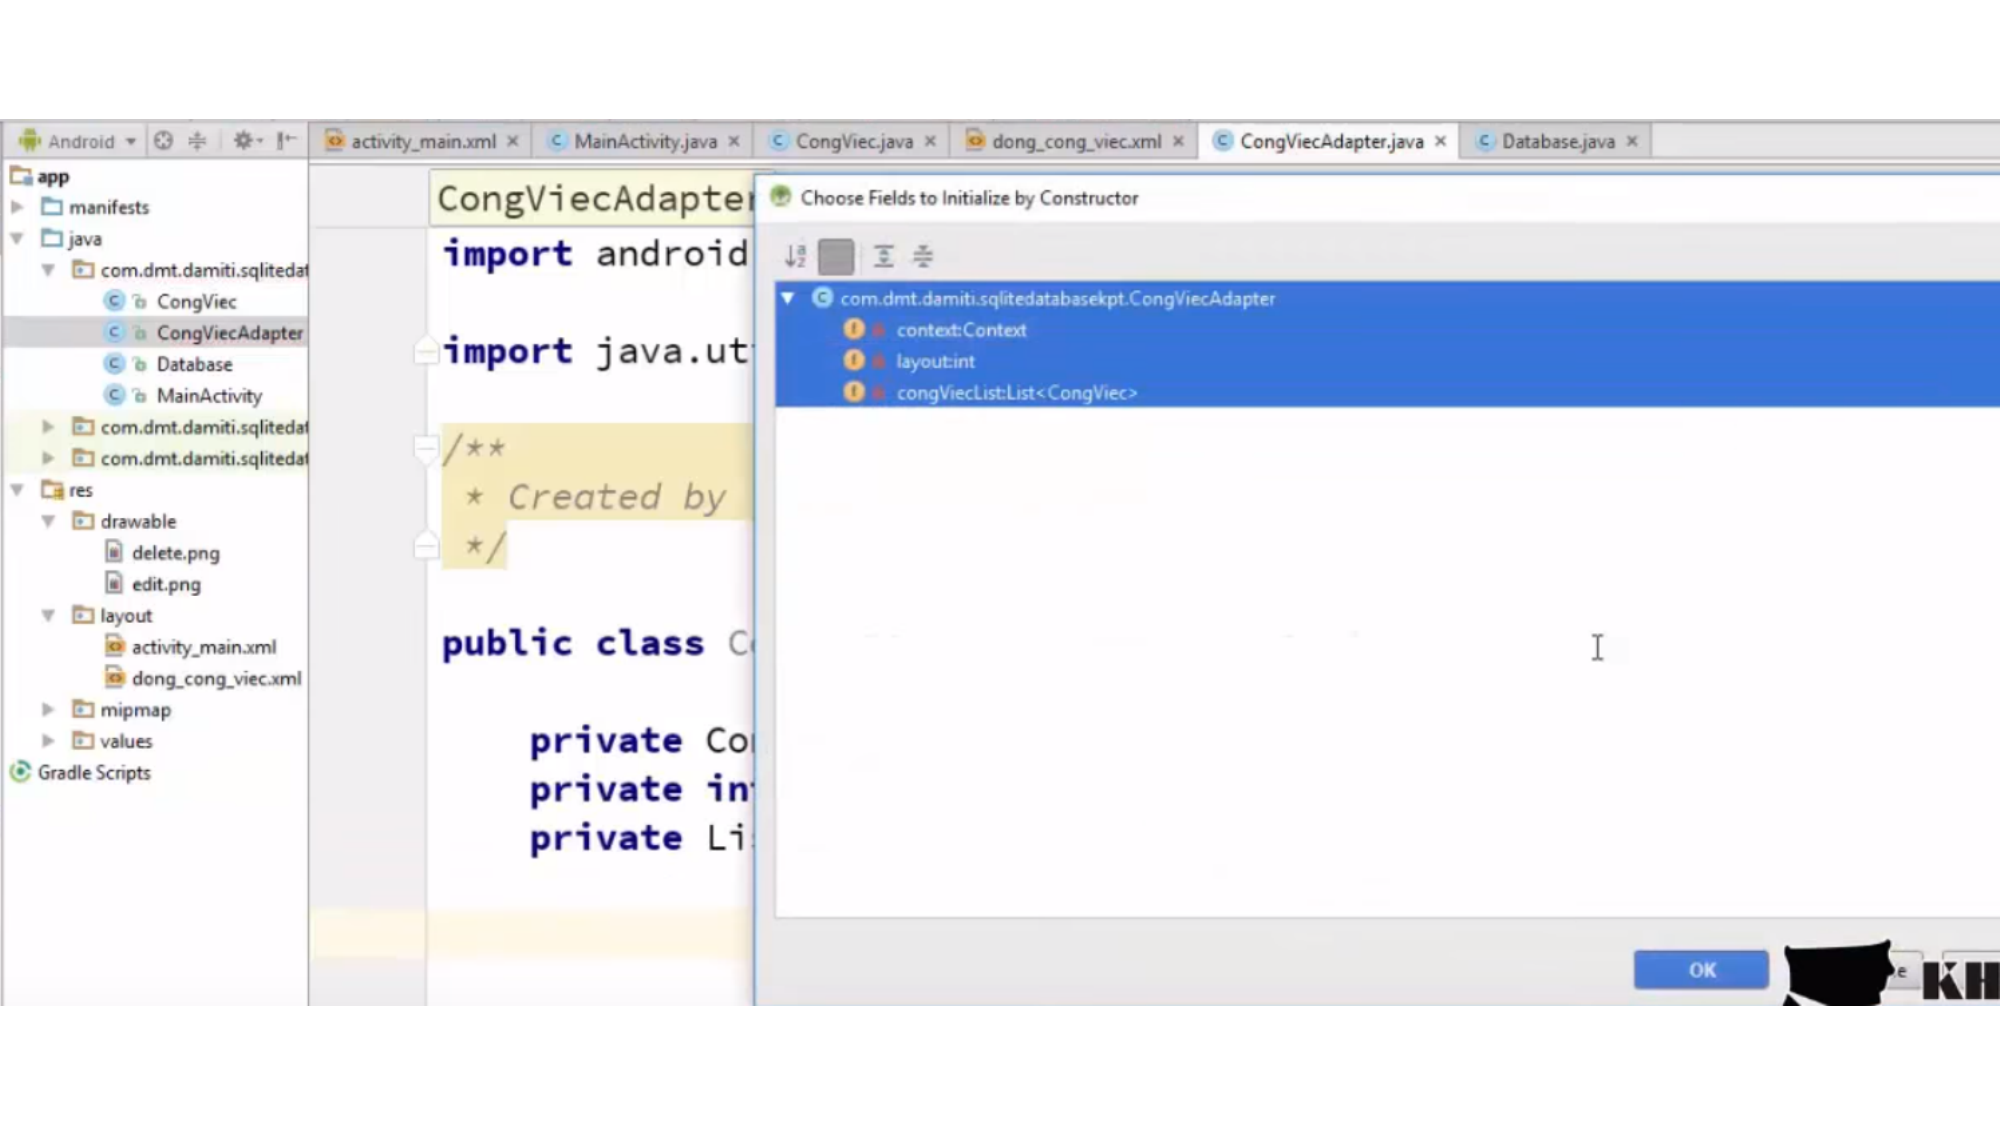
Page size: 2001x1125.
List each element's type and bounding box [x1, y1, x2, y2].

picture [0, 119, 2000, 1006]
